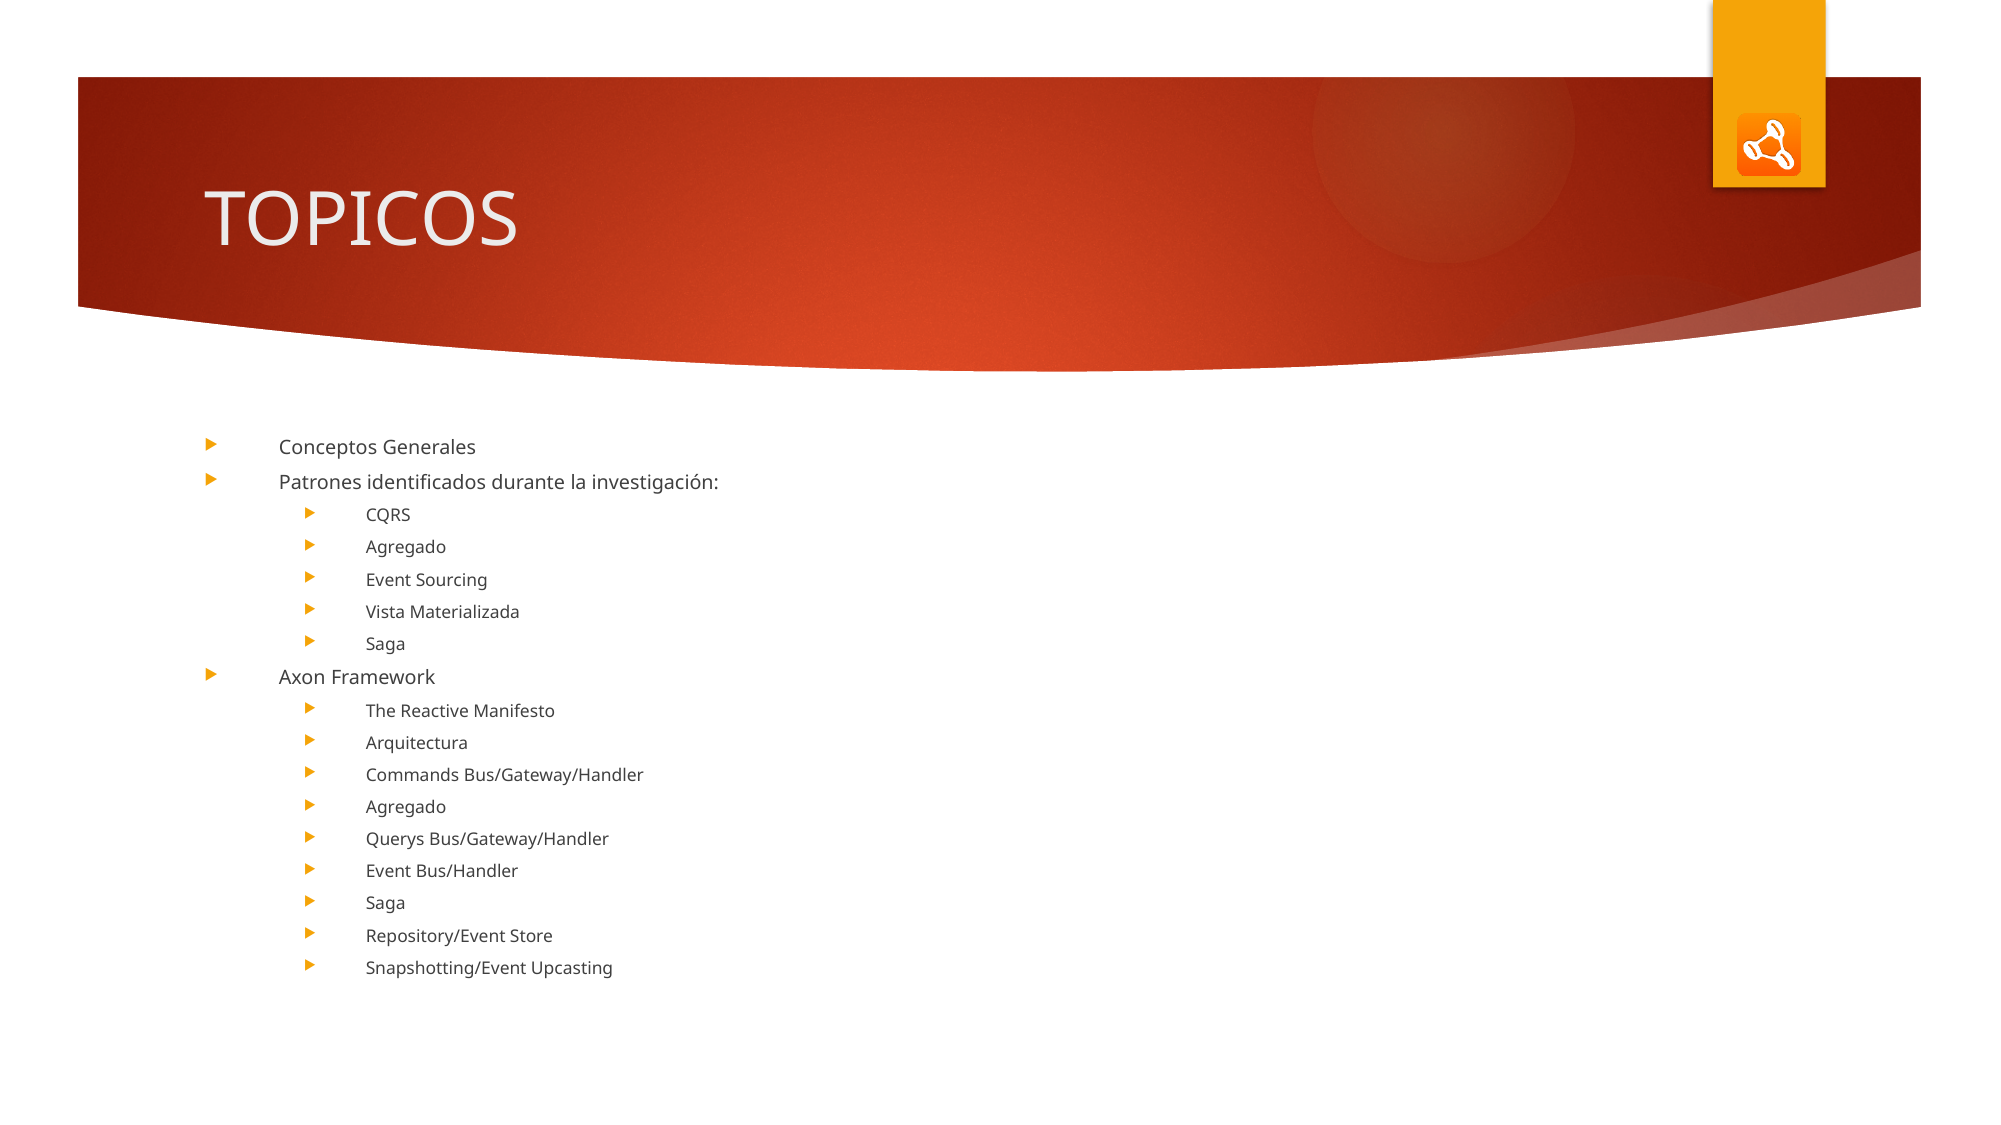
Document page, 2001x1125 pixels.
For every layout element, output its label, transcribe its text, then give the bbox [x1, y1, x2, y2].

list Conceptos Generales Patrones identificados durante la investigación: CQRS Agregado Event Sourcing Vista Materializada Saga Axon Framework The Reactive Manifesto Arquitectura Commands Bus/Gateway/Handler Agregado Querys Bus/Gateway/Handler Event Bus/Handler Saga Repository/Event Store Snapshotting/Event Upcasting [189, 427, 1627, 988]
picture [1737, 112, 1802, 177]
title TOPICOS [189, 155, 1627, 275]
